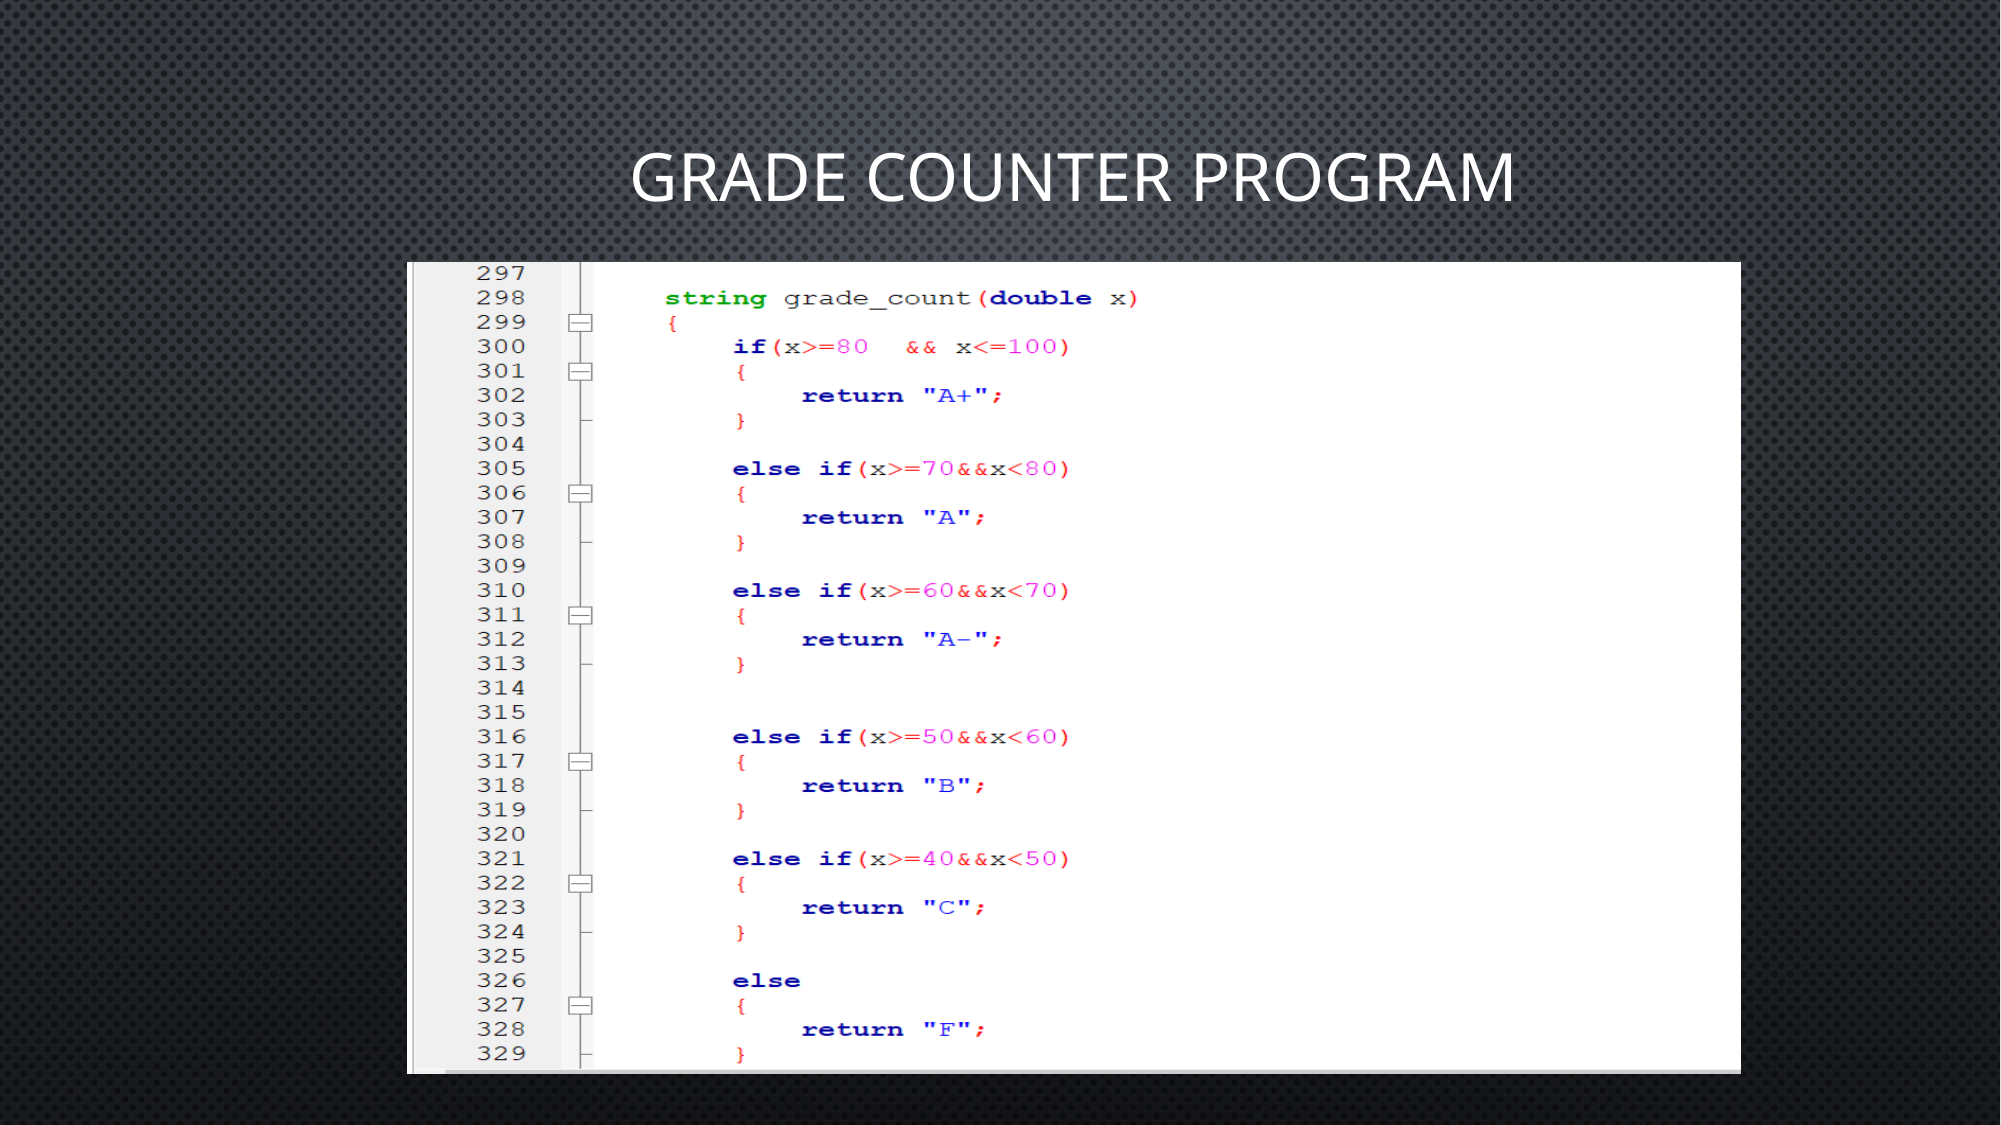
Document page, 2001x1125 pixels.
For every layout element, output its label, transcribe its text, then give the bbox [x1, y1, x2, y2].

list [407, 262, 1741, 1075]
title Grade counter program [261, 18, 1887, 332]
